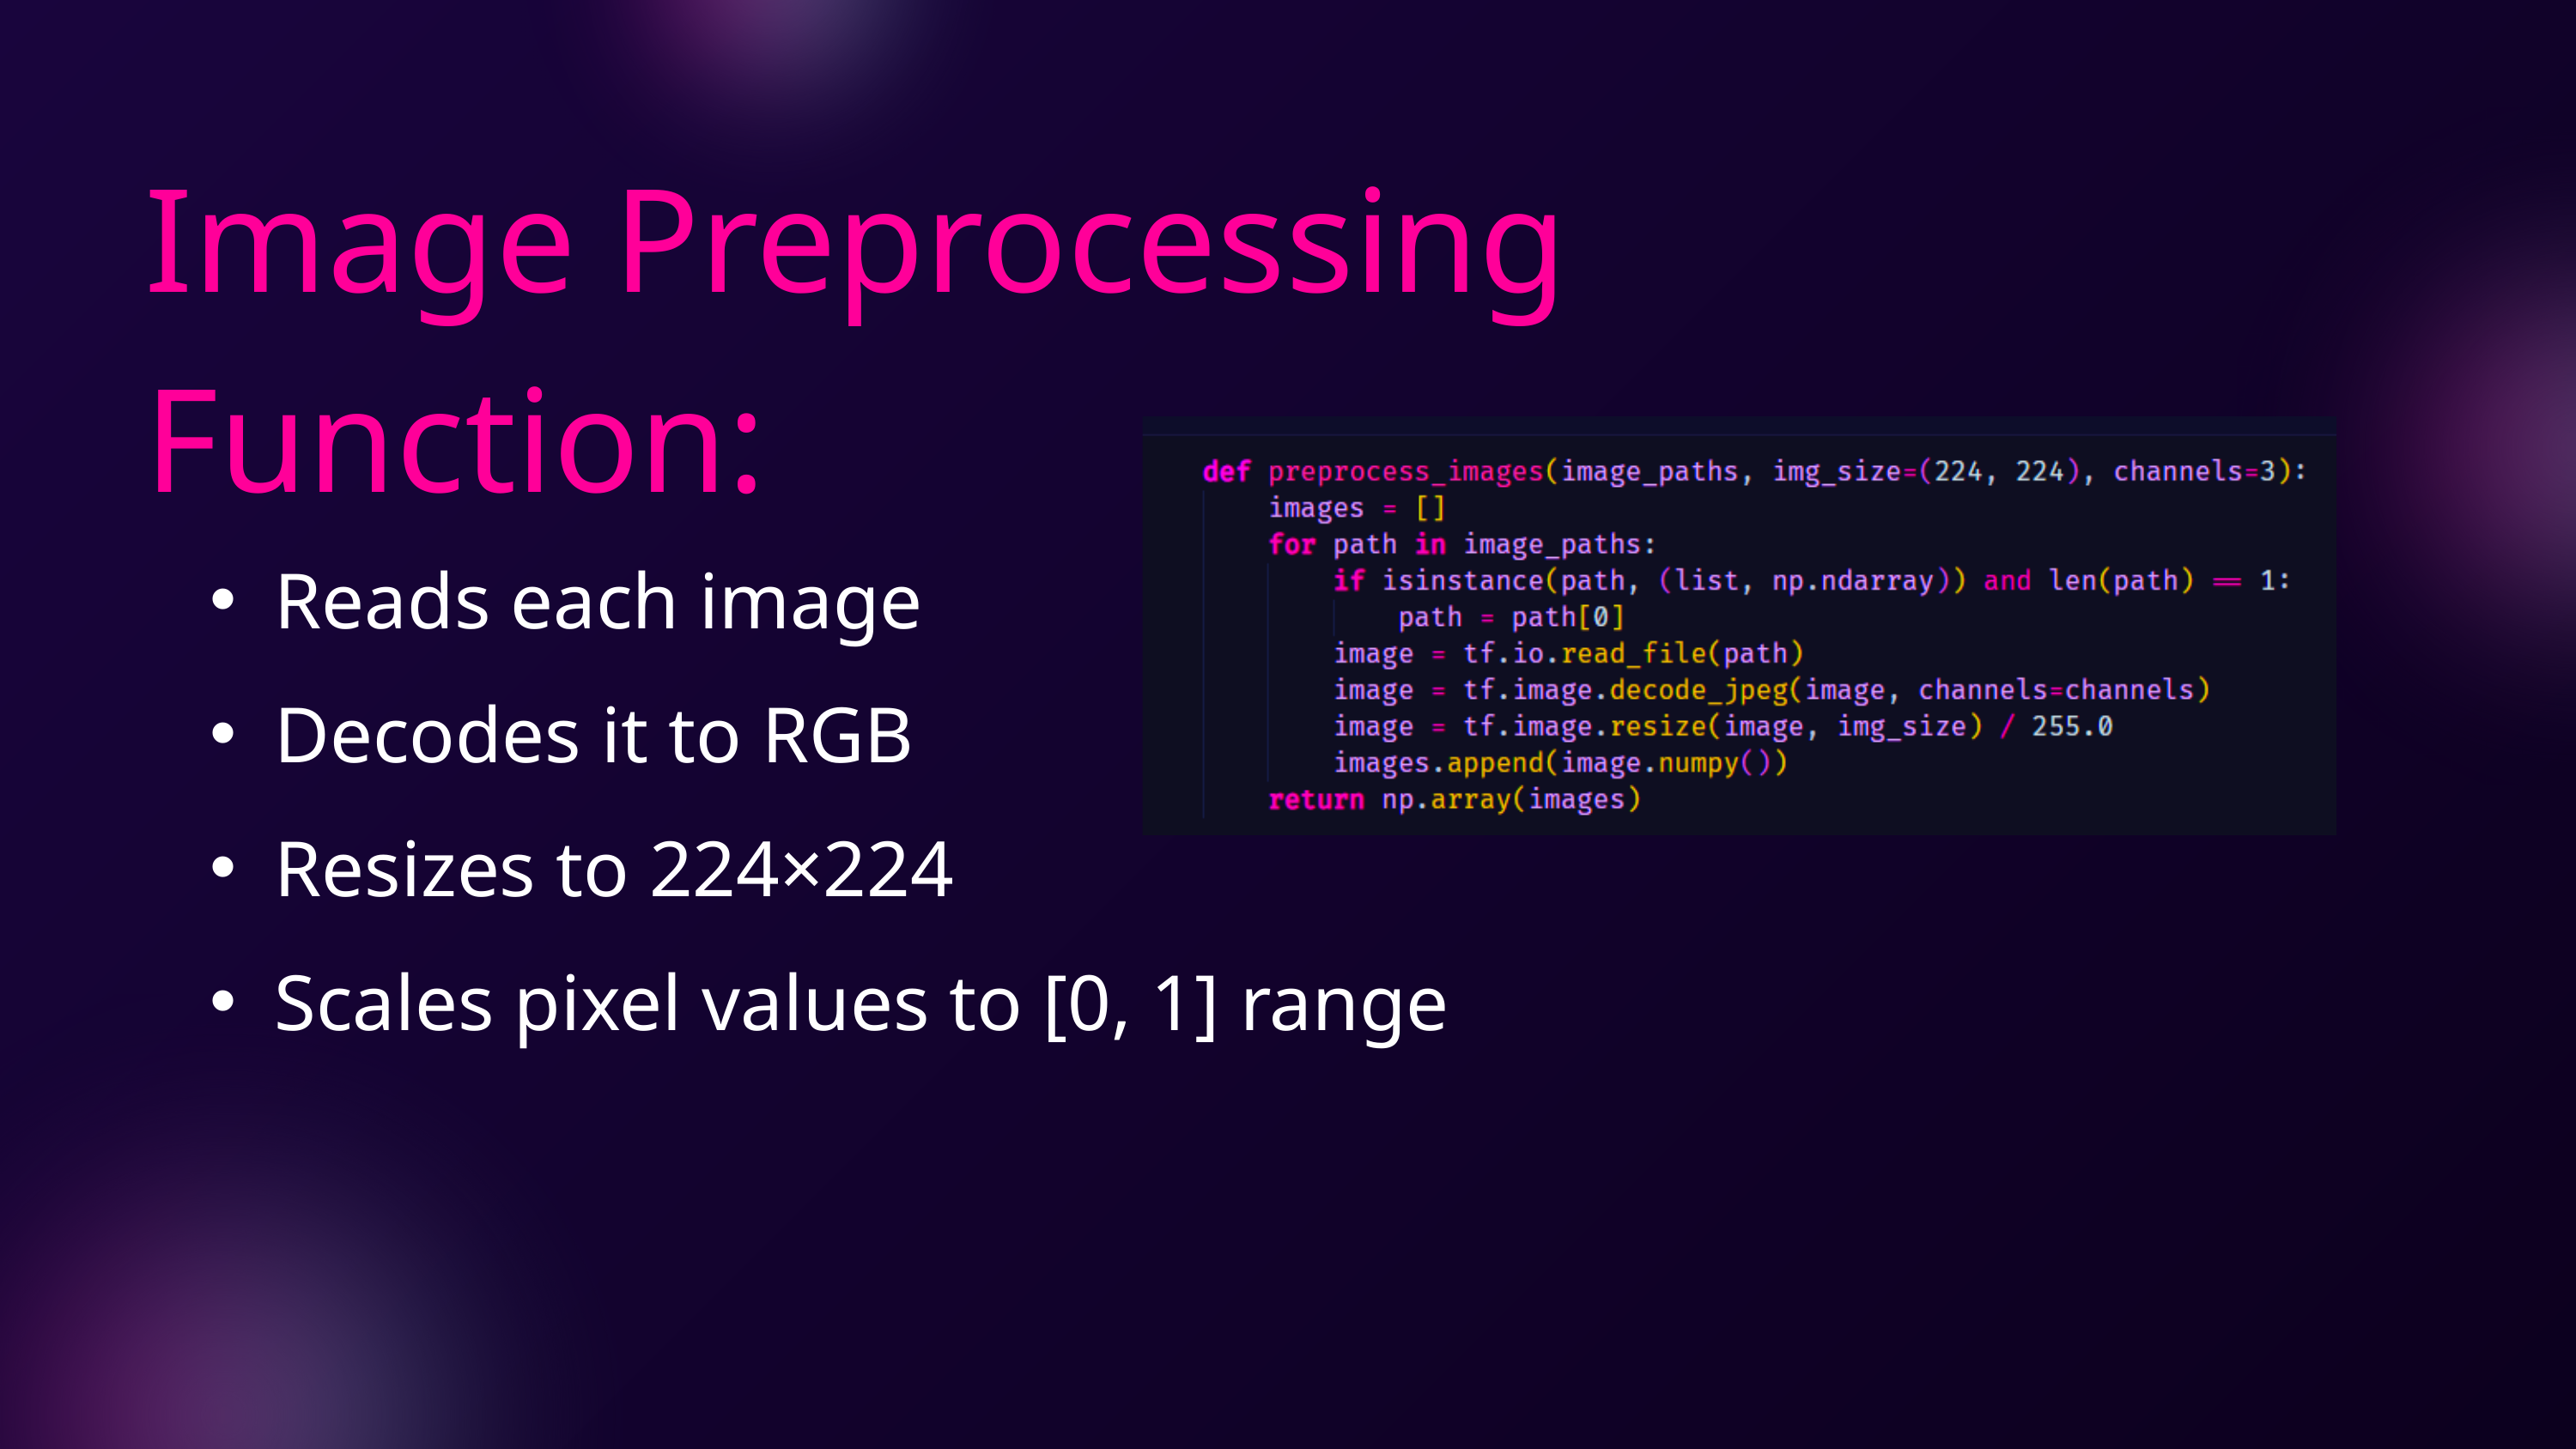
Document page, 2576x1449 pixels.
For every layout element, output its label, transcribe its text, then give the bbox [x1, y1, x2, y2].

text_box [520, 0, 1015, 120]
text_box [1614, 416, 2337, 835]
text_box Reads each image Decodes it to RGB Resizes to 224×224 Scales pixel values to [0, 1] range [144, 509, 1614, 1046]
text_box [2236, 107, 2576, 786]
text_box [0, 994, 646, 1449]
text_box Image Preprocessing Function: [144, 120, 2008, 522]
